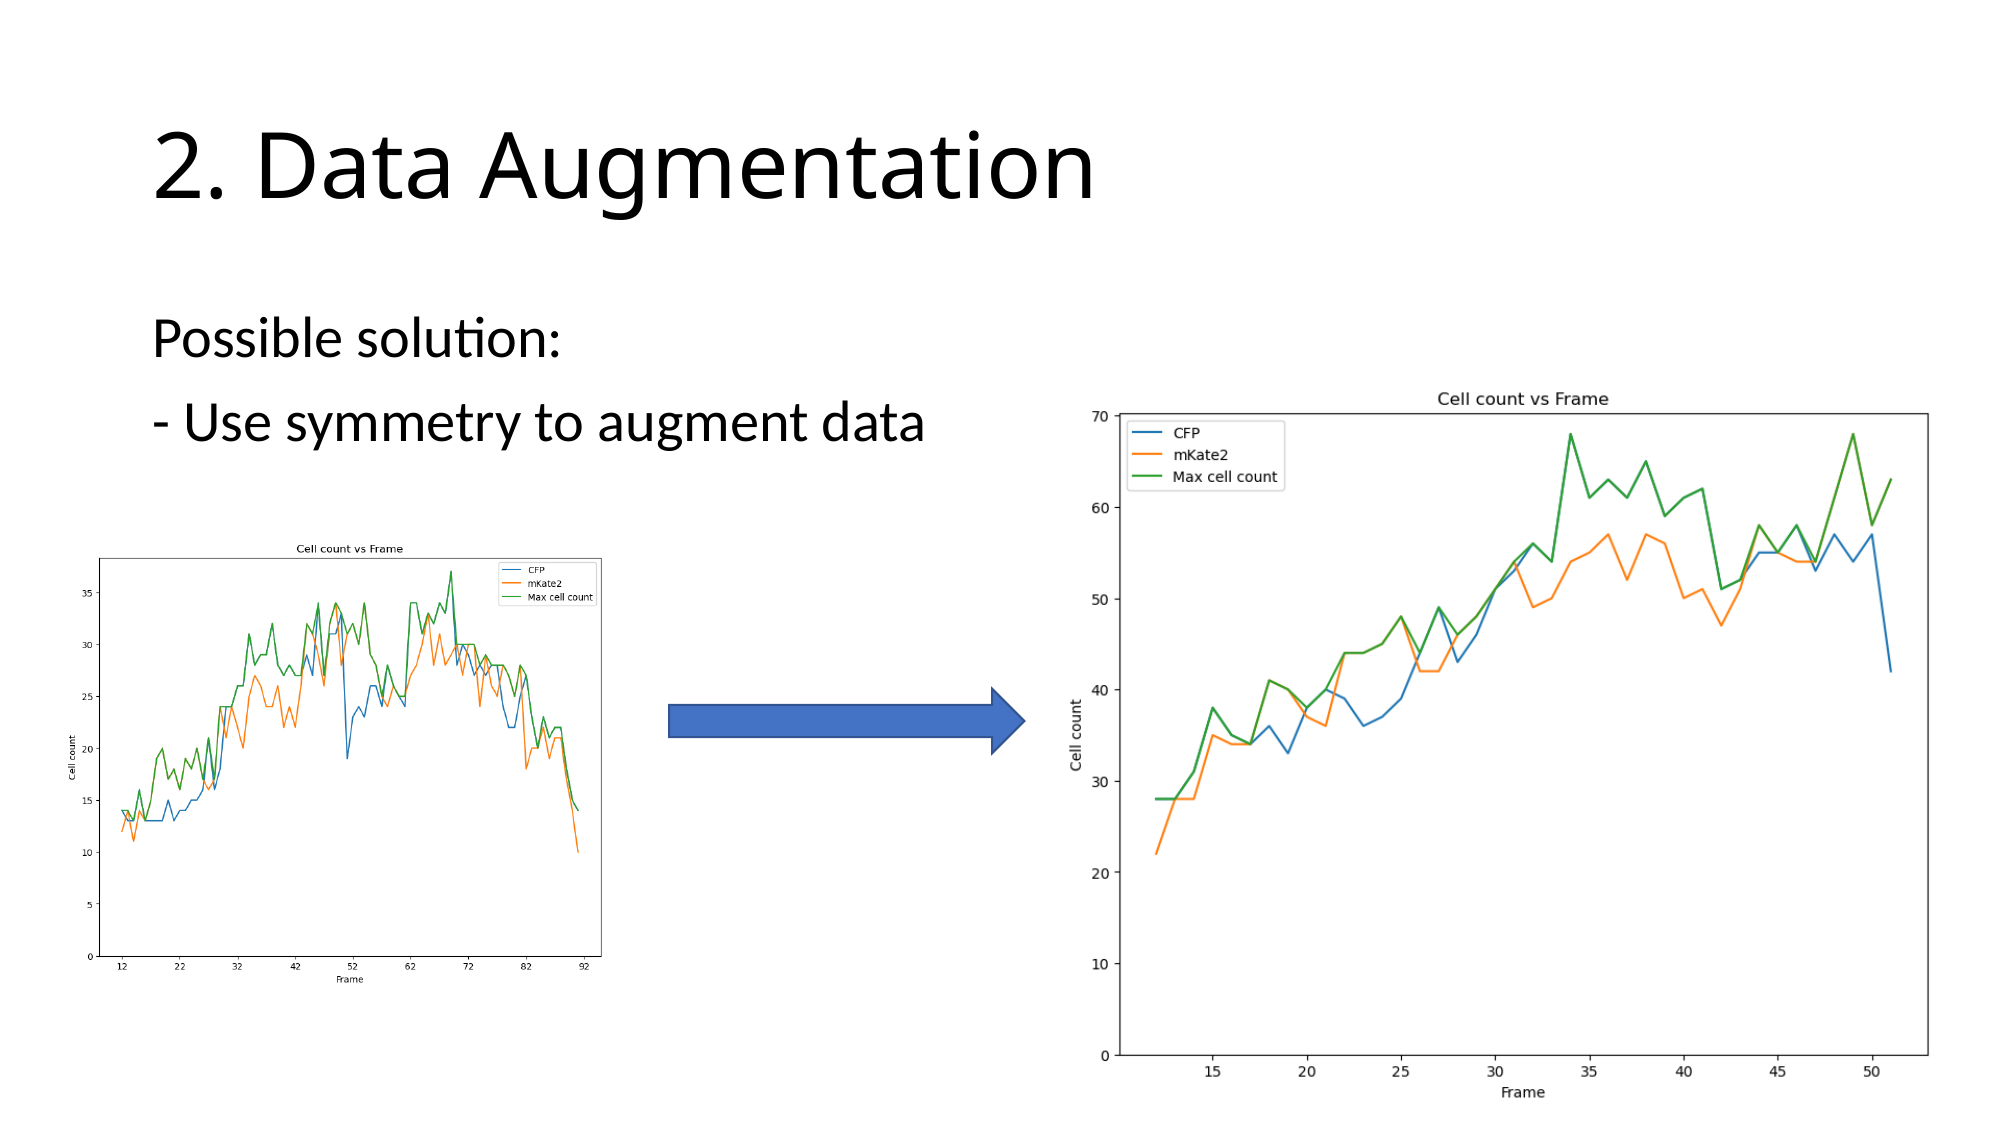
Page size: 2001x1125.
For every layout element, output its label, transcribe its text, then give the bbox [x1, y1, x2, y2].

title 2. Data Augmentation [137, 59, 1863, 278]
text_box [668, 686, 1026, 756]
list Possible solution: - Use symmetry to augment data [137, 299, 1863, 1014]
picture [62, 538, 608, 990]
picture [1060, 382, 1938, 1110]
